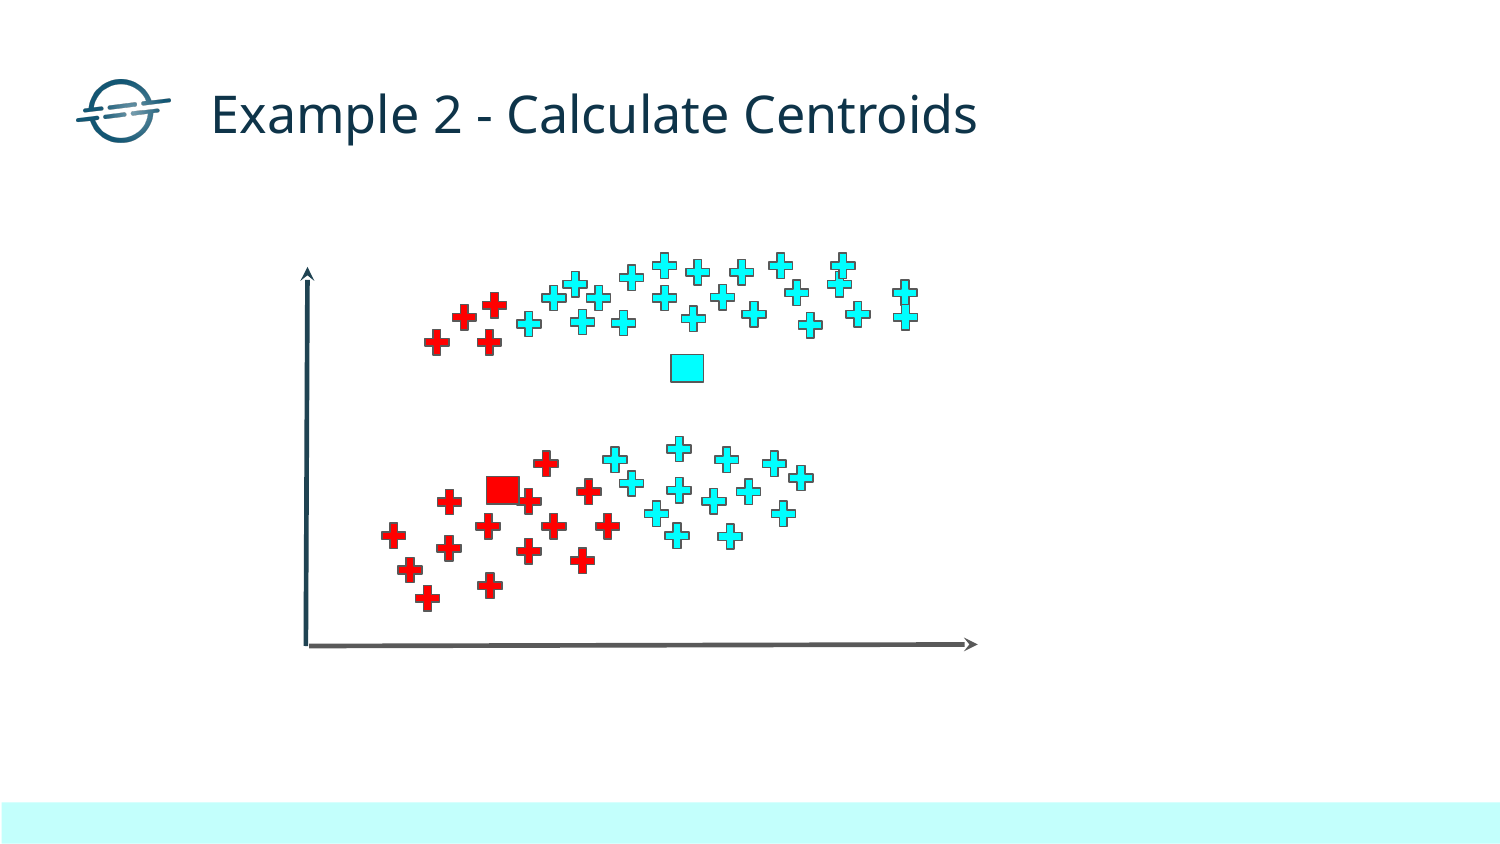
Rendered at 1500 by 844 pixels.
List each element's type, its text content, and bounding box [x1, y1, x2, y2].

text_box [516, 488, 541, 514]
text_box [619, 265, 644, 291]
text_box [452, 304, 477, 330]
text_box [681, 306, 706, 332]
text_box [644, 501, 669, 527]
text_box [845, 301, 870, 327]
text_box [570, 309, 595, 335]
text_box [437, 489, 462, 515]
text_box [685, 259, 710, 285]
text_box [541, 513, 566, 539]
text_box [482, 292, 507, 318]
text_box [381, 522, 406, 549]
text_box [424, 329, 449, 355]
text_box [611, 310, 636, 336]
text_box [768, 253, 793, 279]
text_box [665, 522, 689, 549]
text_box [563, 271, 588, 297]
text_box [570, 548, 595, 574]
text_box [784, 280, 809, 306]
text_box [516, 538, 541, 564]
text_box [714, 447, 739, 473]
text_box [576, 479, 601, 505]
picture [75, 78, 171, 143]
text_box [667, 477, 692, 503]
text_box [478, 573, 502, 599]
text_box [736, 479, 761, 505]
text_box [619, 470, 644, 497]
text_box [586, 285, 611, 311]
text_box [595, 513, 620, 539]
text_box [671, 354, 704, 382]
text_box [892, 280, 917, 304]
text_box [476, 513, 501, 539]
text_box [789, 465, 813, 491]
text_box [771, 501, 796, 527]
text_box [477, 329, 502, 355]
text_box [486, 476, 519, 504]
text_box [742, 301, 767, 327]
text_box [398, 557, 422, 583]
text_box [718, 523, 743, 550]
text_box [762, 451, 787, 477]
text_box [415, 585, 440, 611]
text_box [893, 304, 918, 330]
text_box [798, 312, 823, 338]
text_box [516, 311, 541, 337]
text_box [534, 451, 559, 477]
text_box [603, 447, 627, 473]
text_box [729, 259, 754, 285]
text_box [541, 285, 566, 311]
text_box [710, 284, 735, 310]
text_box [652, 285, 677, 311]
text_box [830, 253, 855, 279]
text_box [1, 802, 1500, 844]
title Example 2 - Calculate Centroids [195, 66, 1068, 154]
text_box [652, 253, 677, 279]
text_box [701, 488, 726, 514]
text_box [827, 271, 852, 297]
text_box [667, 436, 692, 462]
text_box [437, 535, 461, 561]
